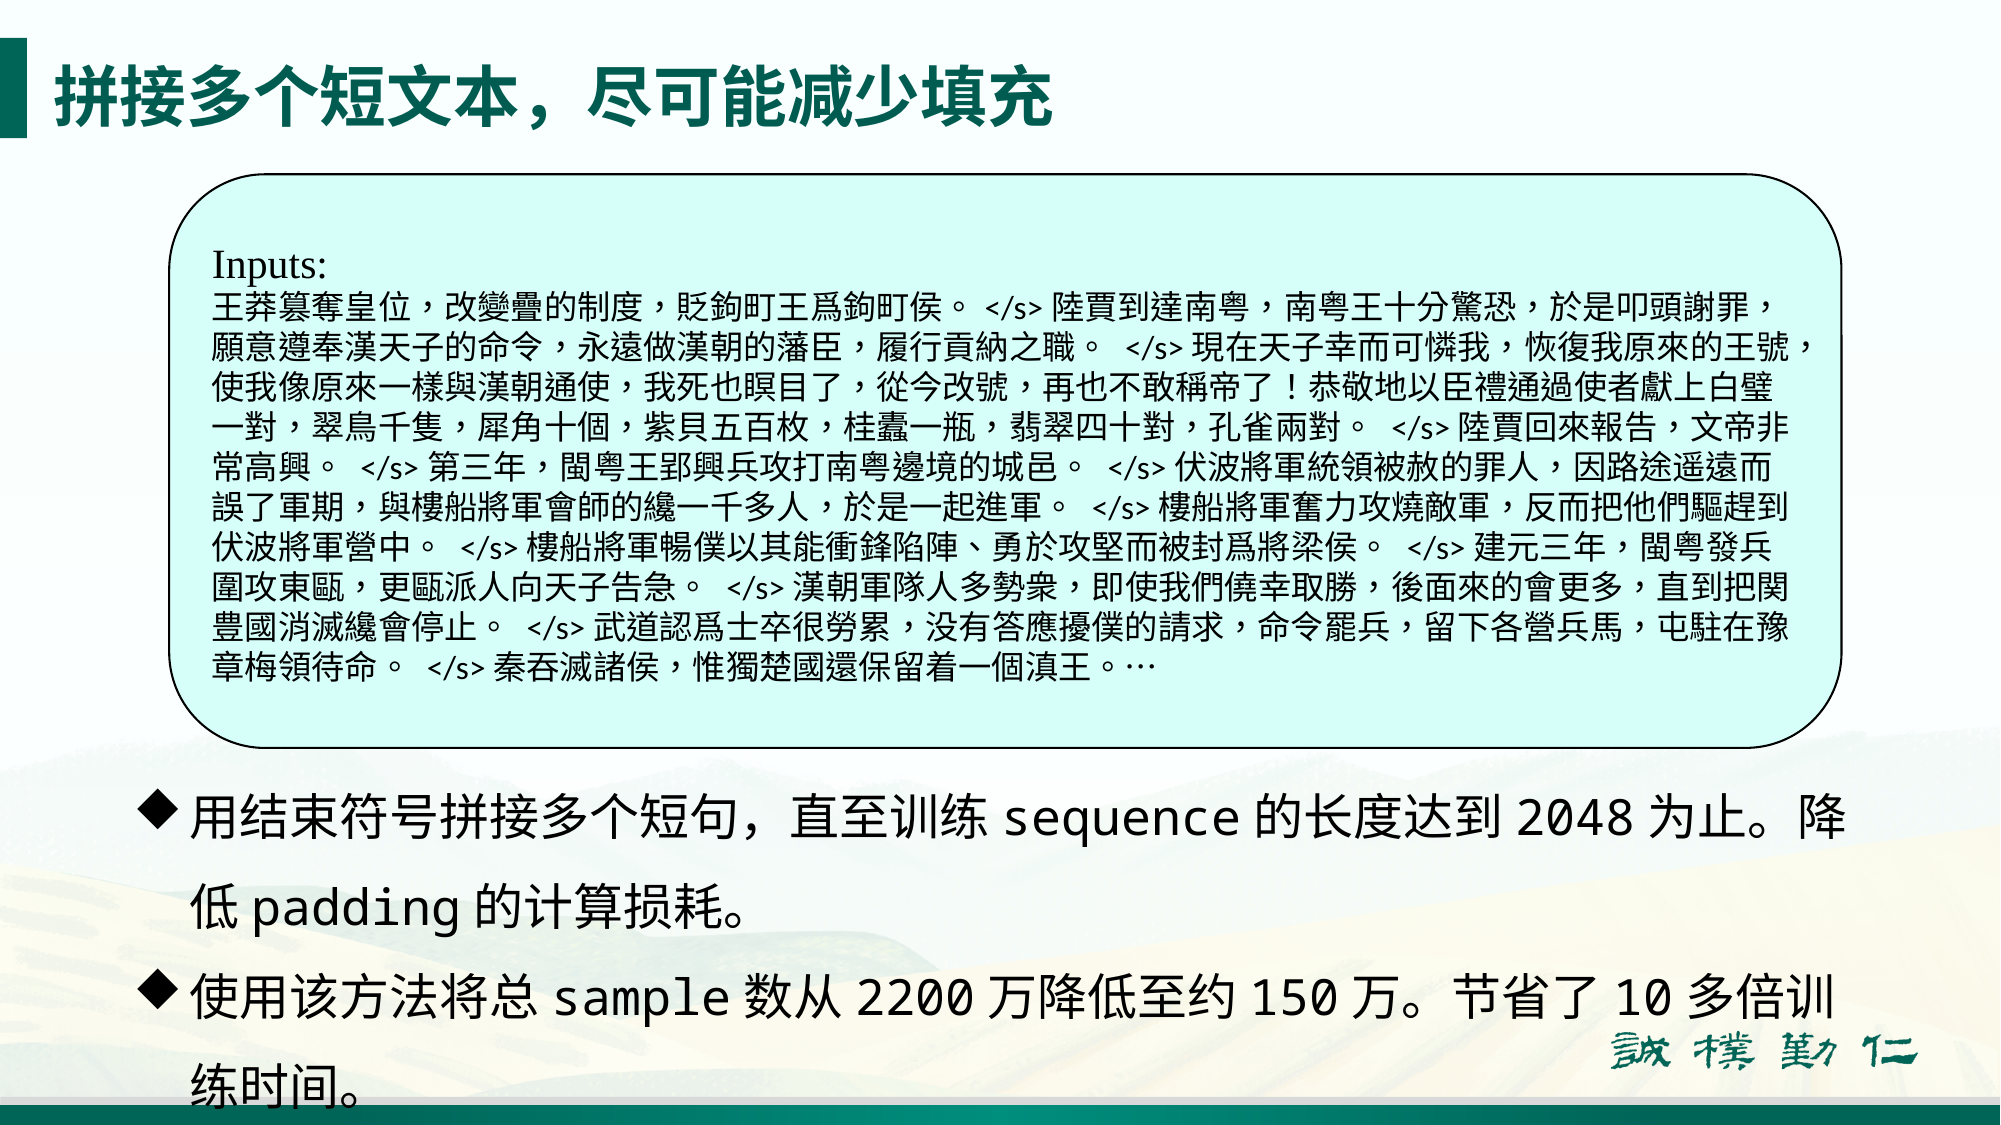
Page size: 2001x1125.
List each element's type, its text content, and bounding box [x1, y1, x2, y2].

picture [1882, 1017, 1918, 1084]
text_box Inputs: 王莽篡奪皇位，改變疊的制度，貶鉤町王爲鉤町侯。</s>陸賈到達南粤，南粤王十分驚恐，於是叩頭謝罪，願意遵奉漢天子的命令，永遠做漢朝的藩臣，履行貢納之職。 </s>現在天子幸而可憐我，恢復我原來的王號，使我像原來一樣與漢朝通使，我死也瞑目了，從今改號，再也不敢稱帝了！恭敬地以臣禮通過使者獻上白璧一對，翠鳥千隻，犀角十個，紫貝五百枚，桂蠹一瓶，翡翠四十對，孔雀兩對。 </s>陸賈回來報告，文帝非常高興。 </s>第三年，閩粤王郢興兵攻打南粤邊境的城邑。 </s>伏波將軍統領被赦的罪人，因路途遥遠而誤了軍期，與樓船將軍會師的纔一千多人，於是一起進軍。 </s>樓船將軍奮力攻燒敵軍，反而把他們驅趕到伏波將軍營中。 </s>樓船將軍暢僕以其能衝鋒陷陣、勇於攻堅而被封爲將梁侯。 </s>建元三年，閩粤發兵圍攻東甌，更甌派人向天子告急。 </s>漢朝軍隊人多勢衆，即使我們僥幸取勝，後面來的會更多，直到把関豊國消滅纔會停止。 </s>武道認爲士卒很勞累，没有答應擾僕的請求，命令罷兵，留下各營兵馬，屯駐在豫章梅領待命。 </s>秦吞滅諸侯，惟獨楚國還保留着一個滇王。… [168, 173, 1843, 749]
title 拼接多个短文本，尽可能减少填充 [38, 55, 1079, 144]
text_box 用结束符号拼接多个短句，直至训练sequence的长度达到2048为止。降低padding的计算损耗。 使用该方法将总sample数从2200万降低至约150万。节省了10多倍训练时间。 [118, 747, 1882, 1123]
